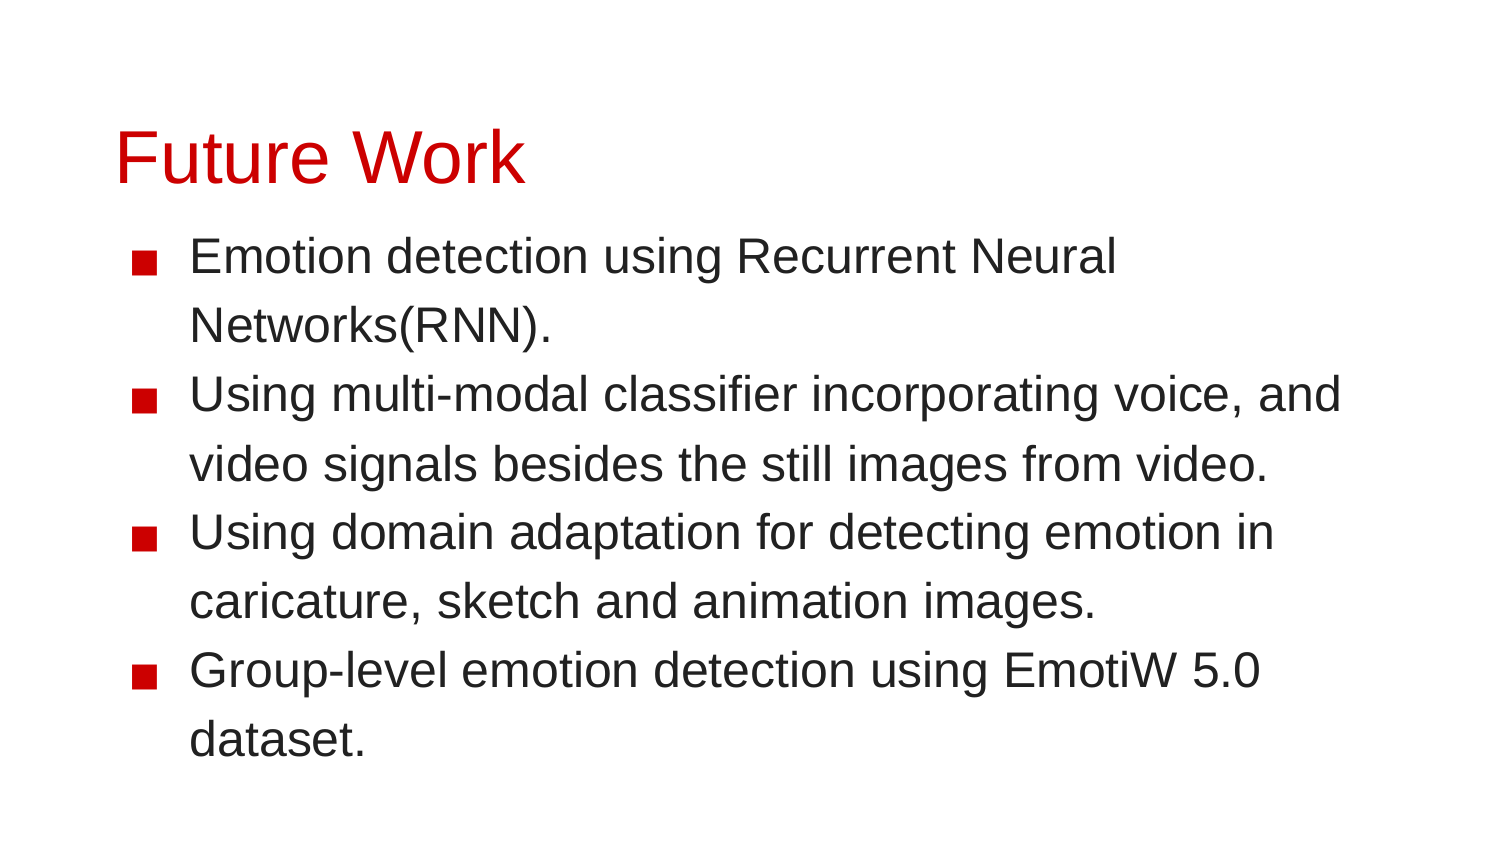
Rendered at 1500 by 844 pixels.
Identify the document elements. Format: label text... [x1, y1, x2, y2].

title Future Work [99, 93, 1400, 179]
list Emotion detection using Recurrent Neural Networks(RNN). Using multi-modal classifier incorporating voice, and video signals besides the still images from video. Using domain adaptation for detecting emotion in caricature, sketch and animation images. Group-level emotion detection using EmotiW 5.0 dataset. [99, 200, 1400, 679]
